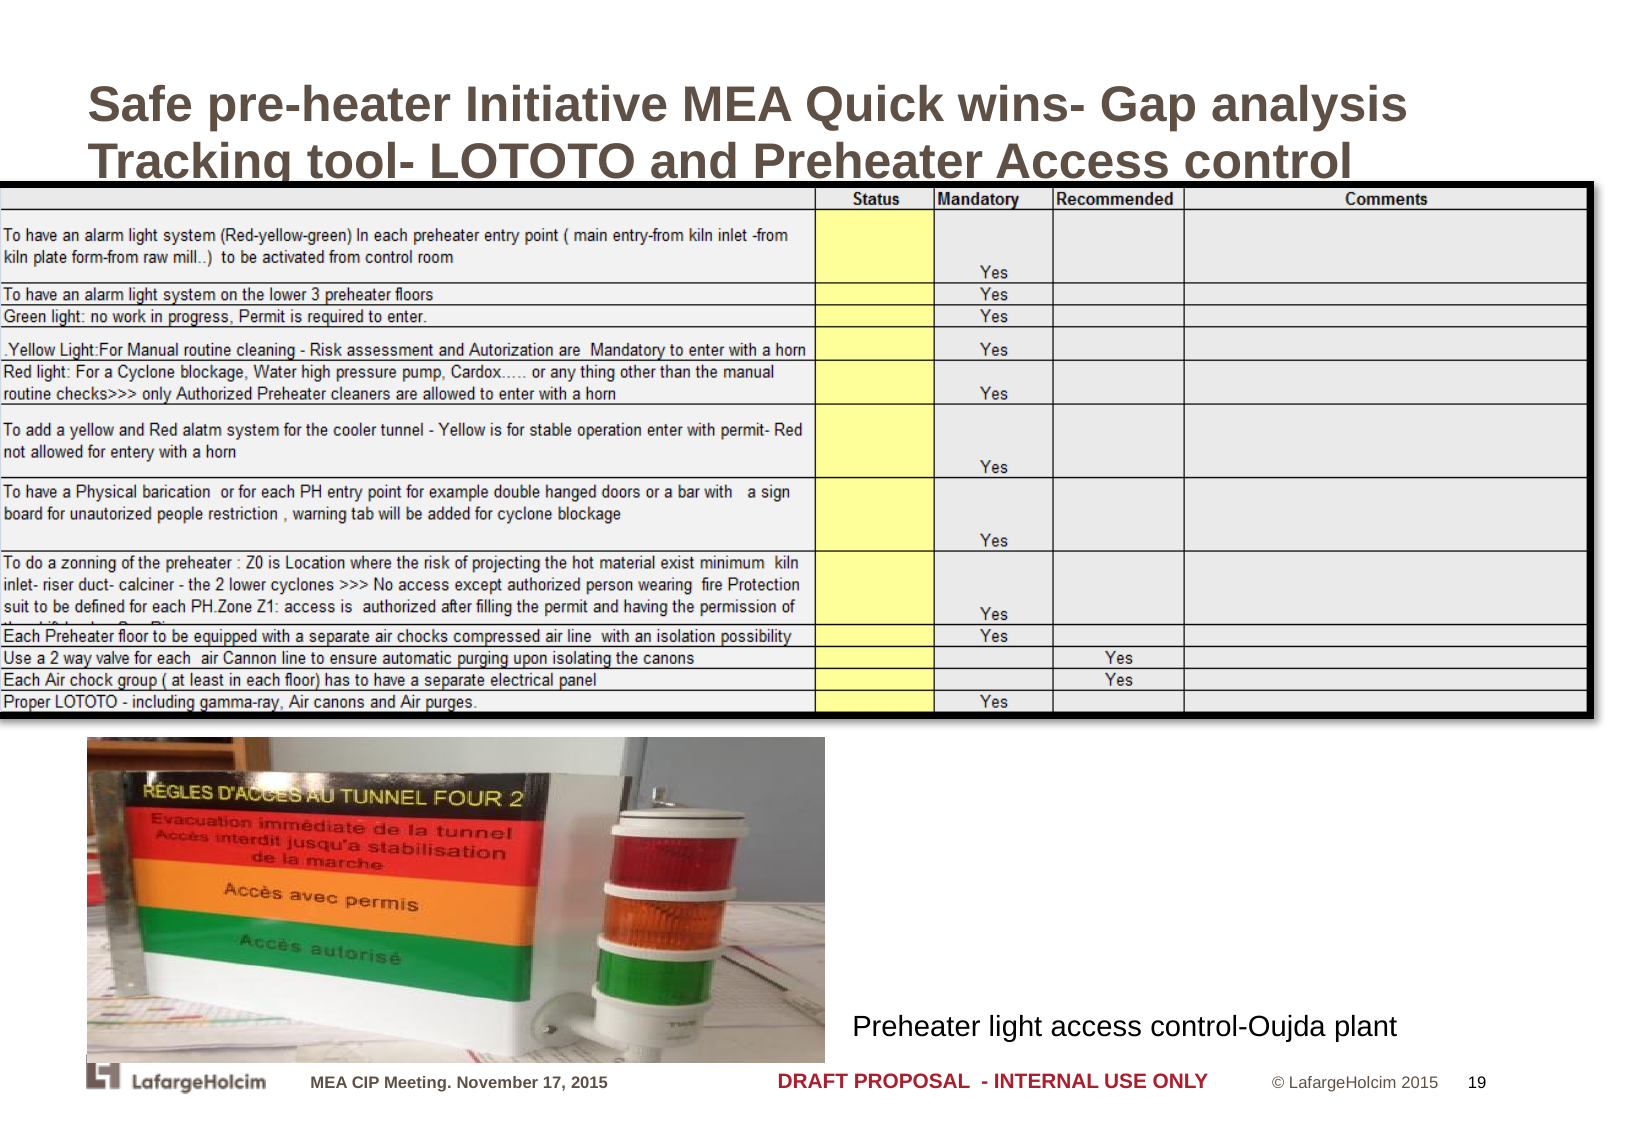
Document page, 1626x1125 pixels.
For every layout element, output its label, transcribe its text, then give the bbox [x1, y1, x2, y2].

slide_number 19 [1467, 1064, 1540, 1093]
text_box Preheater light access control-Oujda plant [837, 999, 1563, 1050]
picture [85, 737, 826, 1094]
picture [0, 187, 1588, 713]
title Safe pre-heater Initiative MEA Quick wins- Gap analysis Tracking tool- LOTOTO and Preheater Access control [87, 49, 1544, 179]
